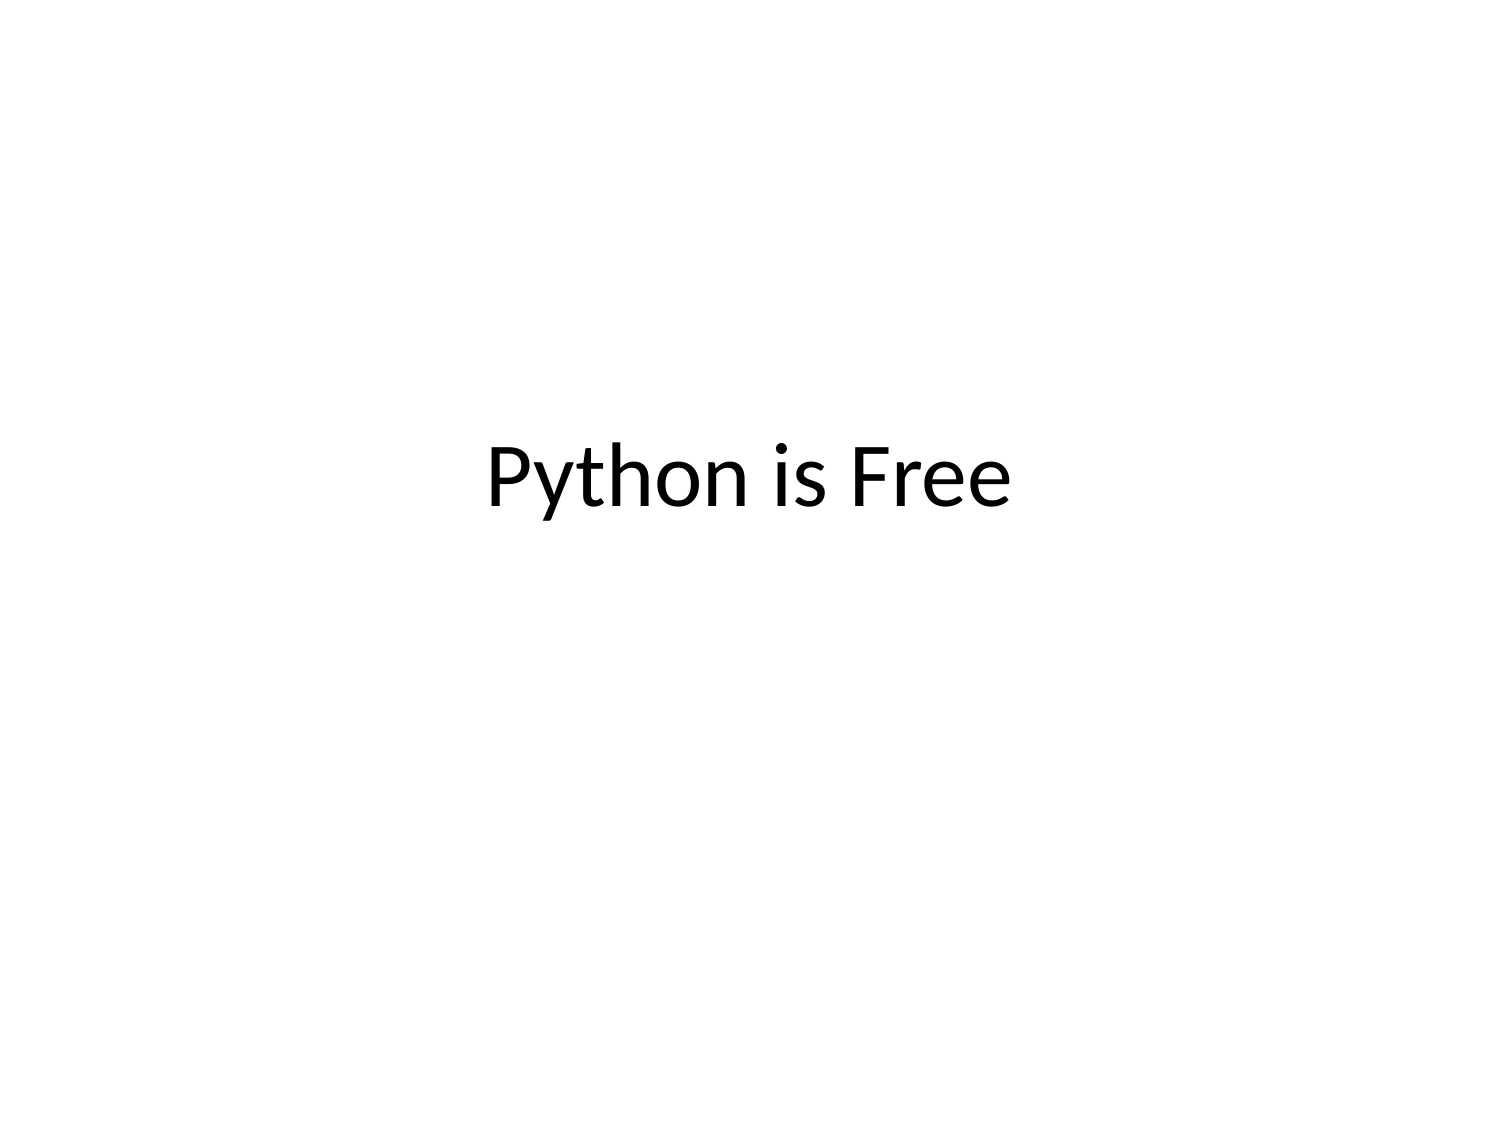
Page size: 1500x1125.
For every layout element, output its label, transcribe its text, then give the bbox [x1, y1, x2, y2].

title Python is Free [112, 349, 1388, 591]
